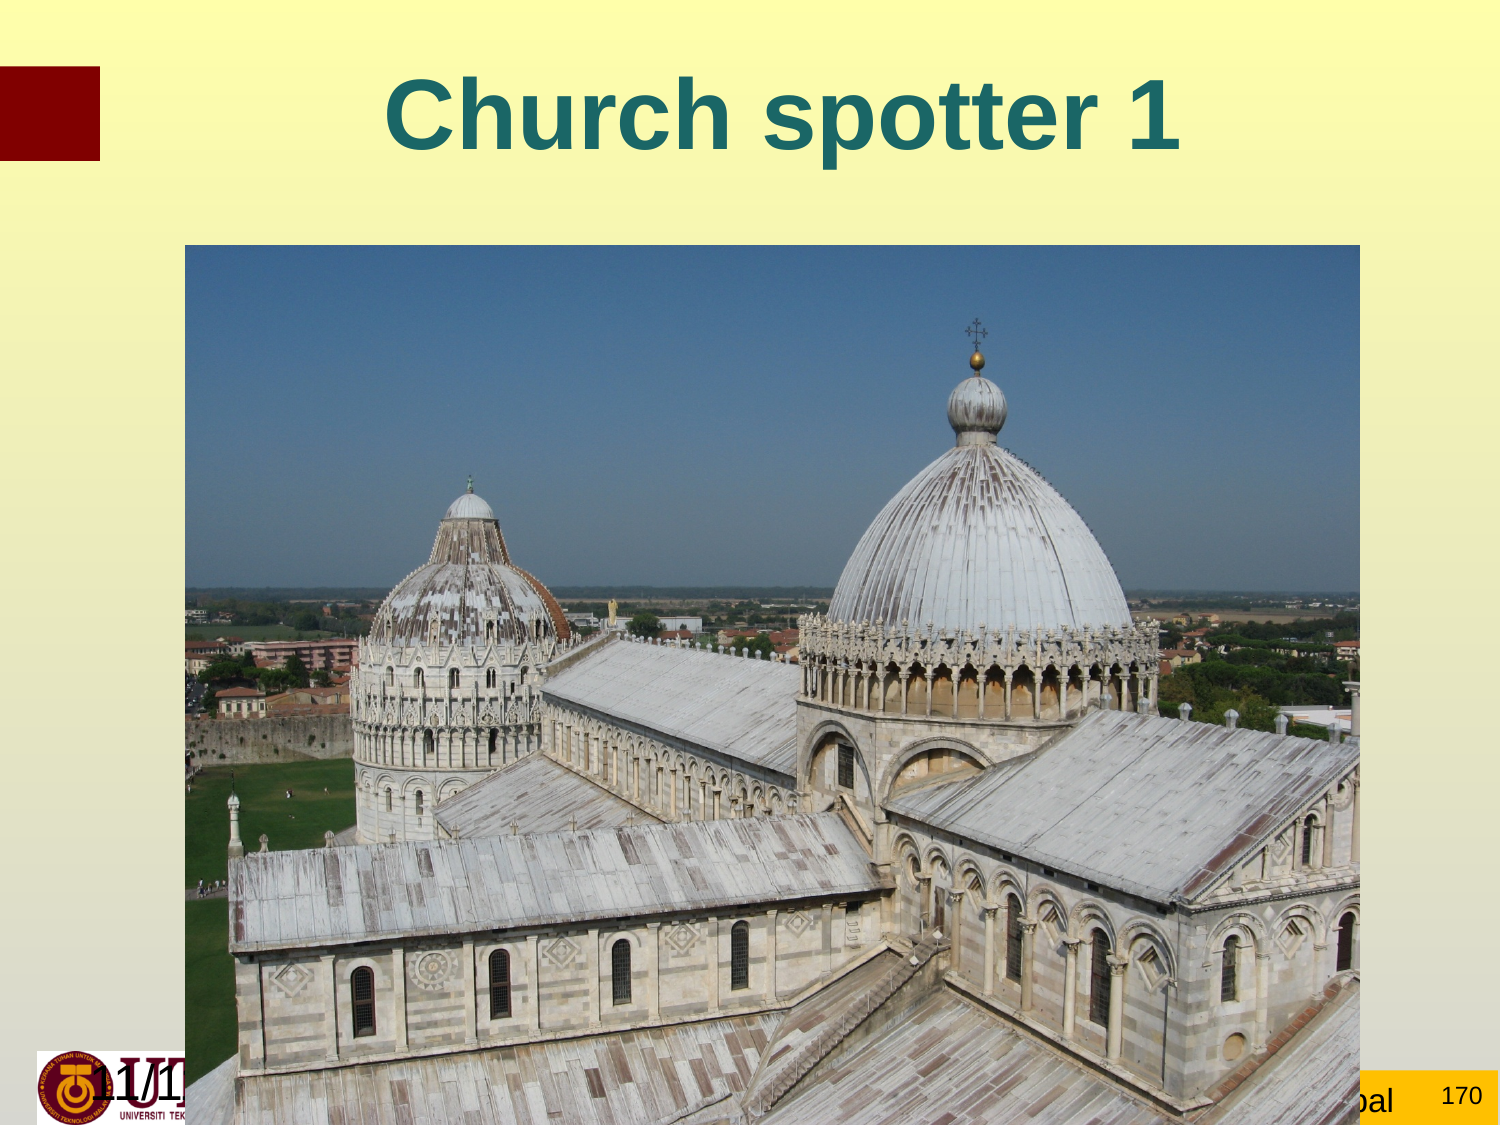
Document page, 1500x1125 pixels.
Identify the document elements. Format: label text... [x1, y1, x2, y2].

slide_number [75, 1042, 180, 1103]
slide_number 170 [1363, 1042, 1425, 1103]
picture [37, 244, 1360, 1125]
title Church spotter 1 [174, 62, 1393, 158]
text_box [823, 158, 836, 169]
